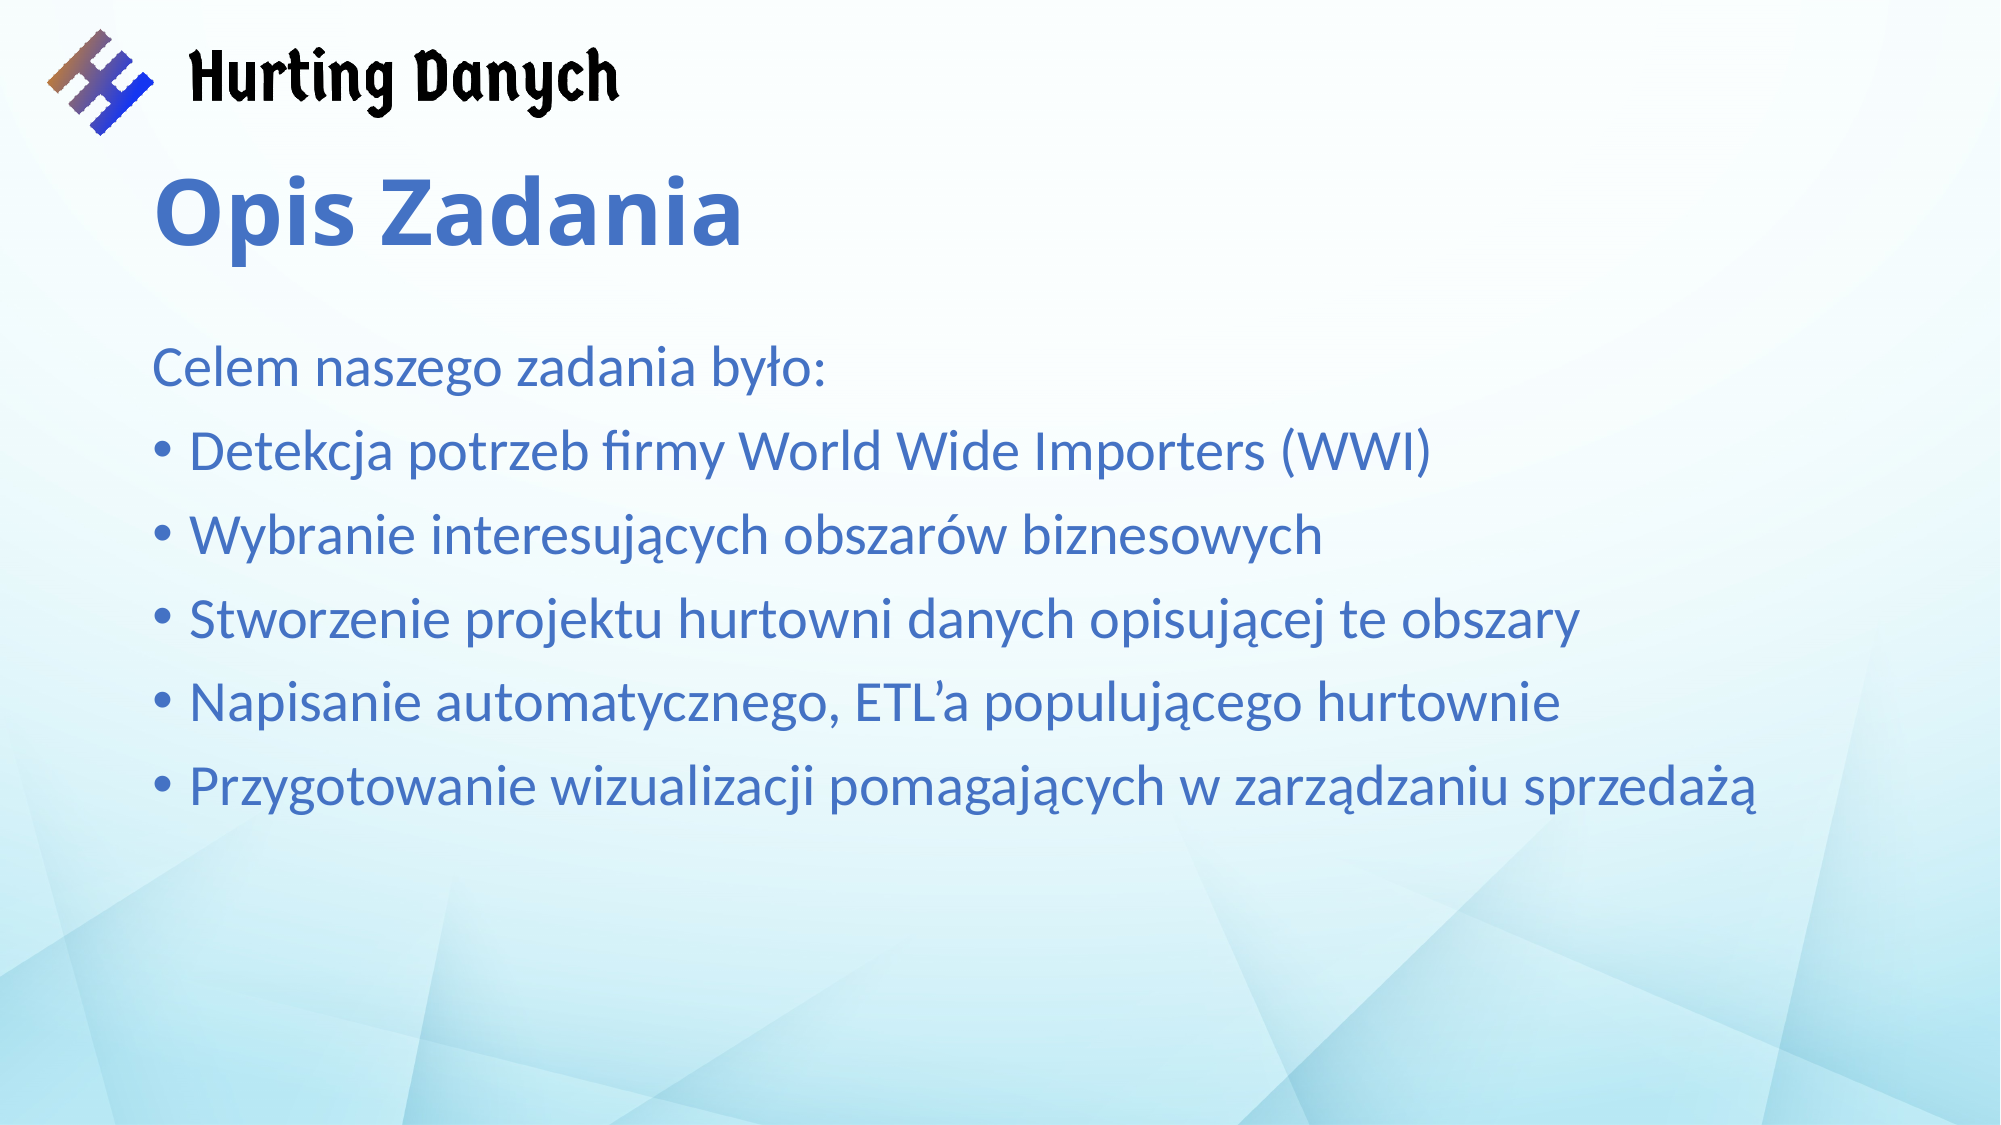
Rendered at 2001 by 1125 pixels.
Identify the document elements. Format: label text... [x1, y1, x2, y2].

picture [0, 0, 2001, 1125]
list Celem naszego zadania było: Detekcja potrzeb firmy World Wide Importers (WWI) Wybranie interesujących obszarów biznesowych Stworzenie projektu hurtowni danych opisującej te obszary Napisanie automatycznego, ETL’a populującego hurtownie Przygotowanie wizualizacji pomagających w zarządzaniu sprzedażą [137, 328, 1863, 1043]
title Opis Zadania [137, 107, 1863, 325]
